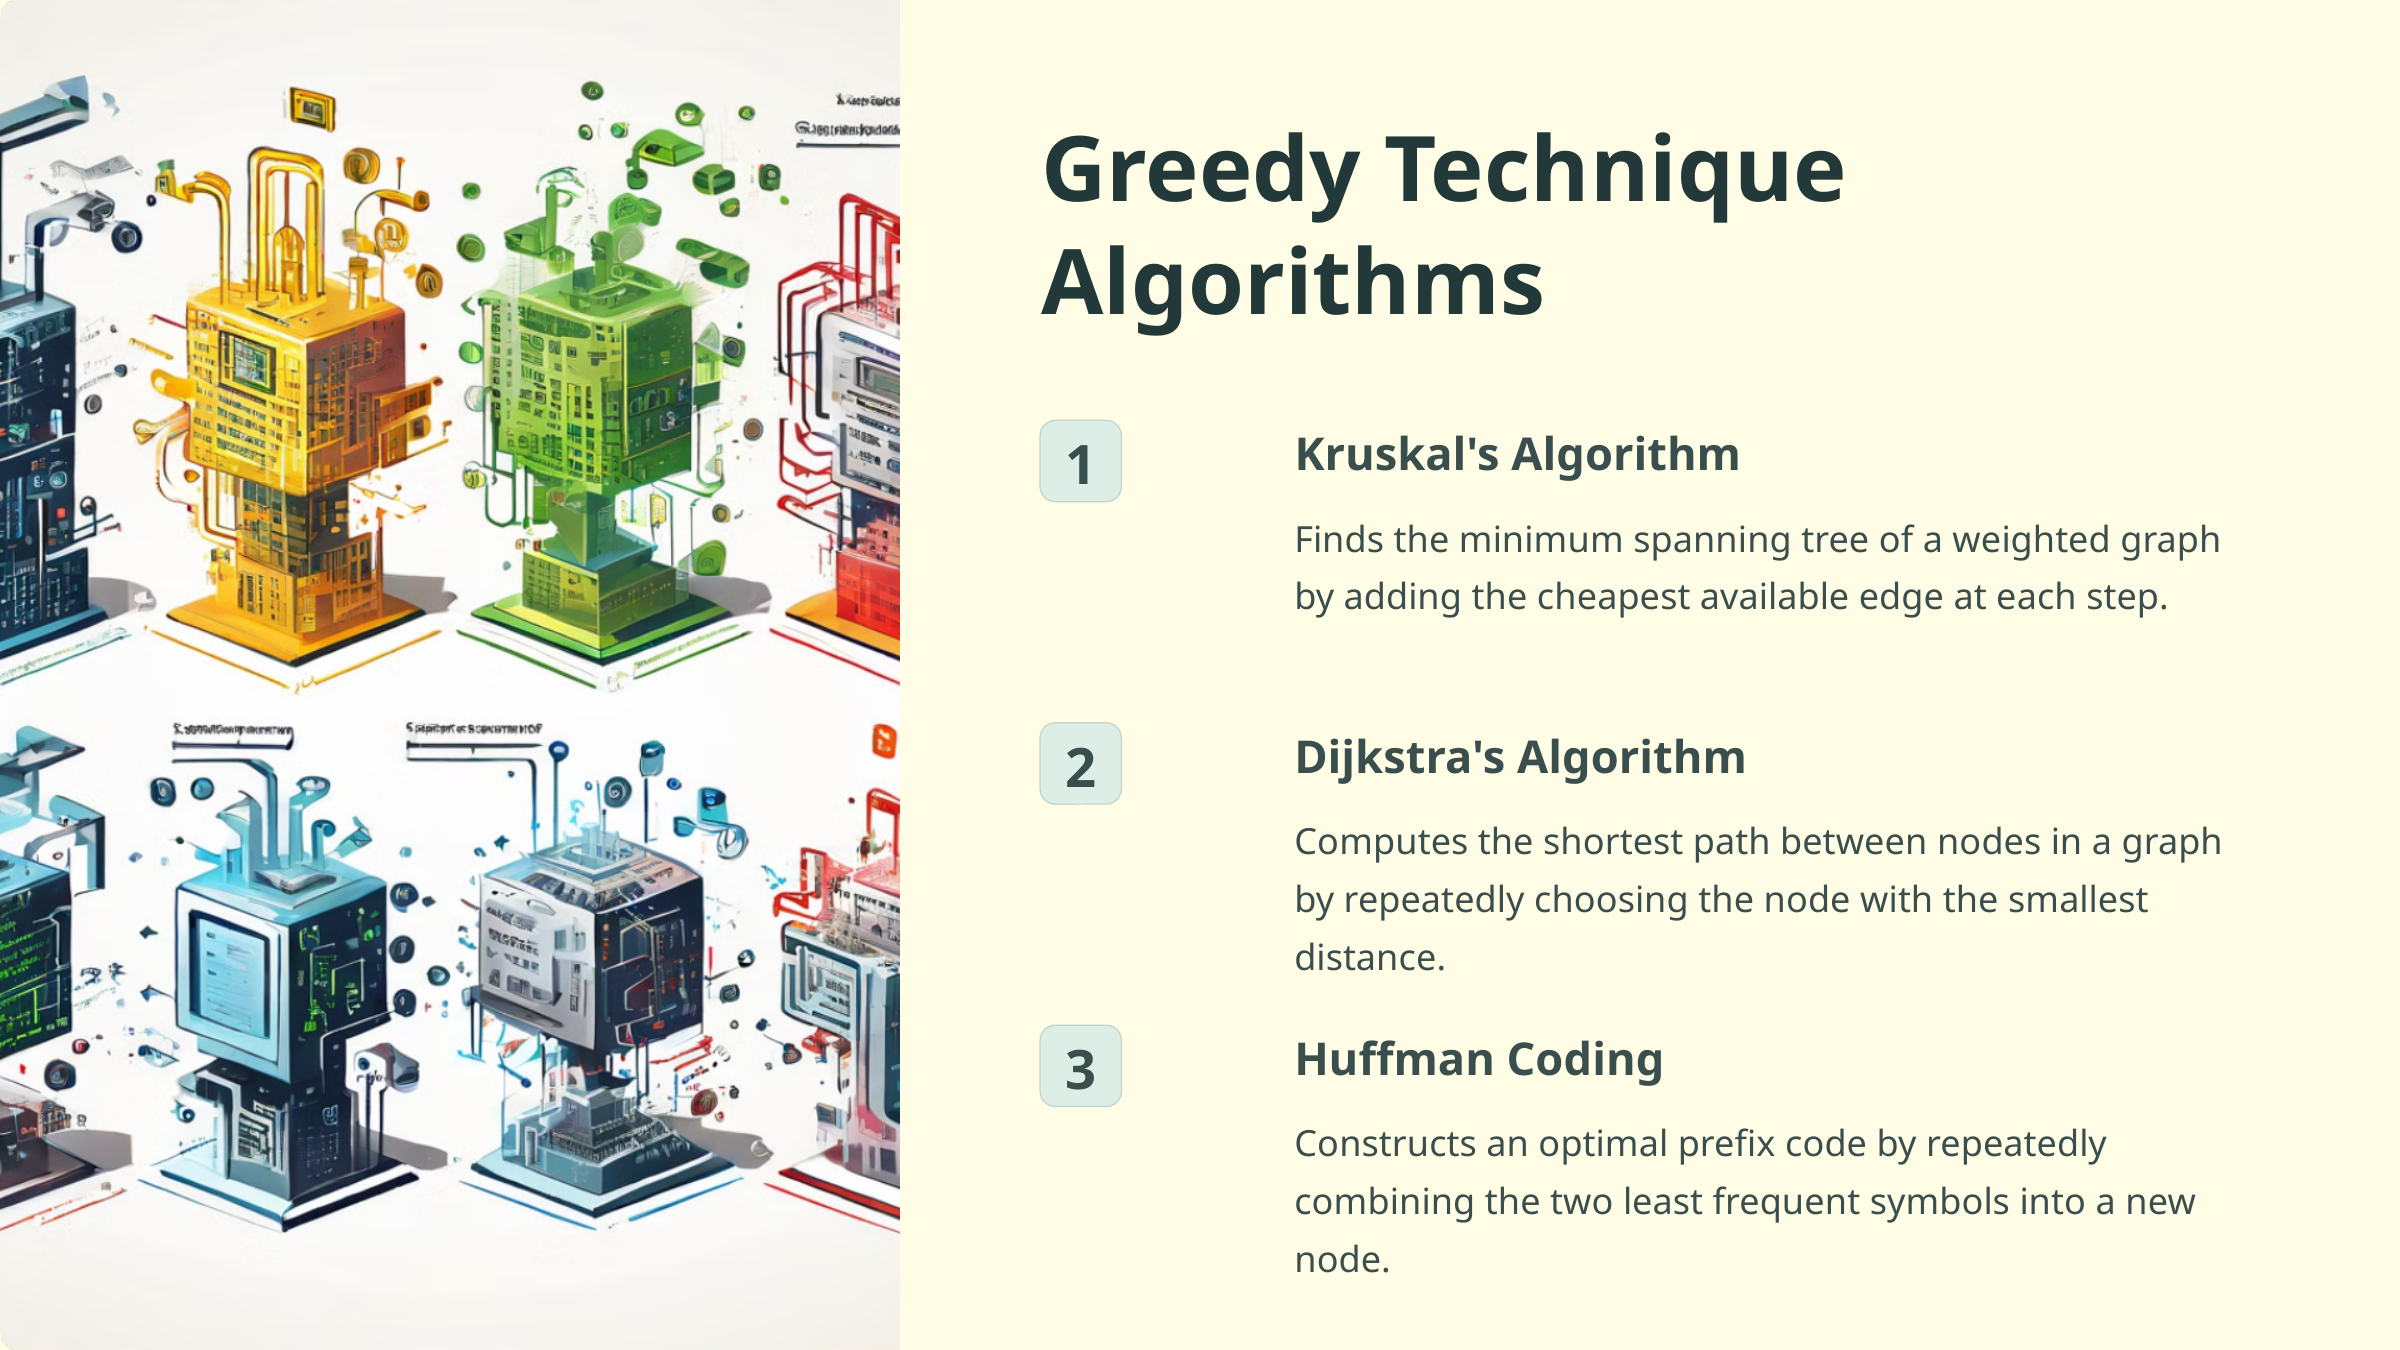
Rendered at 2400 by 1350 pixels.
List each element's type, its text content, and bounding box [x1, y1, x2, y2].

text_box Huffman Coding [1279, 1020, 1732, 1078]
text_box [1040, 1025, 1122, 1107]
picture [0, 0, 900, 1350]
text_box Kruskal's Algorithm [1279, 415, 1753, 473]
text_box Dijkstra's Algorithm [1279, 718, 1758, 775]
text_box Computes the shortest path between nodes in a graph by repeatedly choosing the node with the smallest distance. [1279, 796, 2274, 913]
text_box 3 [1063, 1038, 1099, 1093]
text_box Constructs an optimal prefix code by repeatedly combining the two least frequent symbols into a new node. [1279, 1098, 2274, 1215]
text_box [1040, 722, 1122, 805]
text_box [900, 0, 2400, 1350]
text_box [1040, 420, 1122, 502]
text_box Finds the minimum spanning tree of a weighted graph by adding the cheapest available edge at each step. [1279, 494, 2274, 610]
text_box 1 [1070, 433, 1092, 489]
text_box 2 [1063, 736, 1098, 791]
text_box Greedy Technique Algorithms [1026, 99, 2274, 326]
